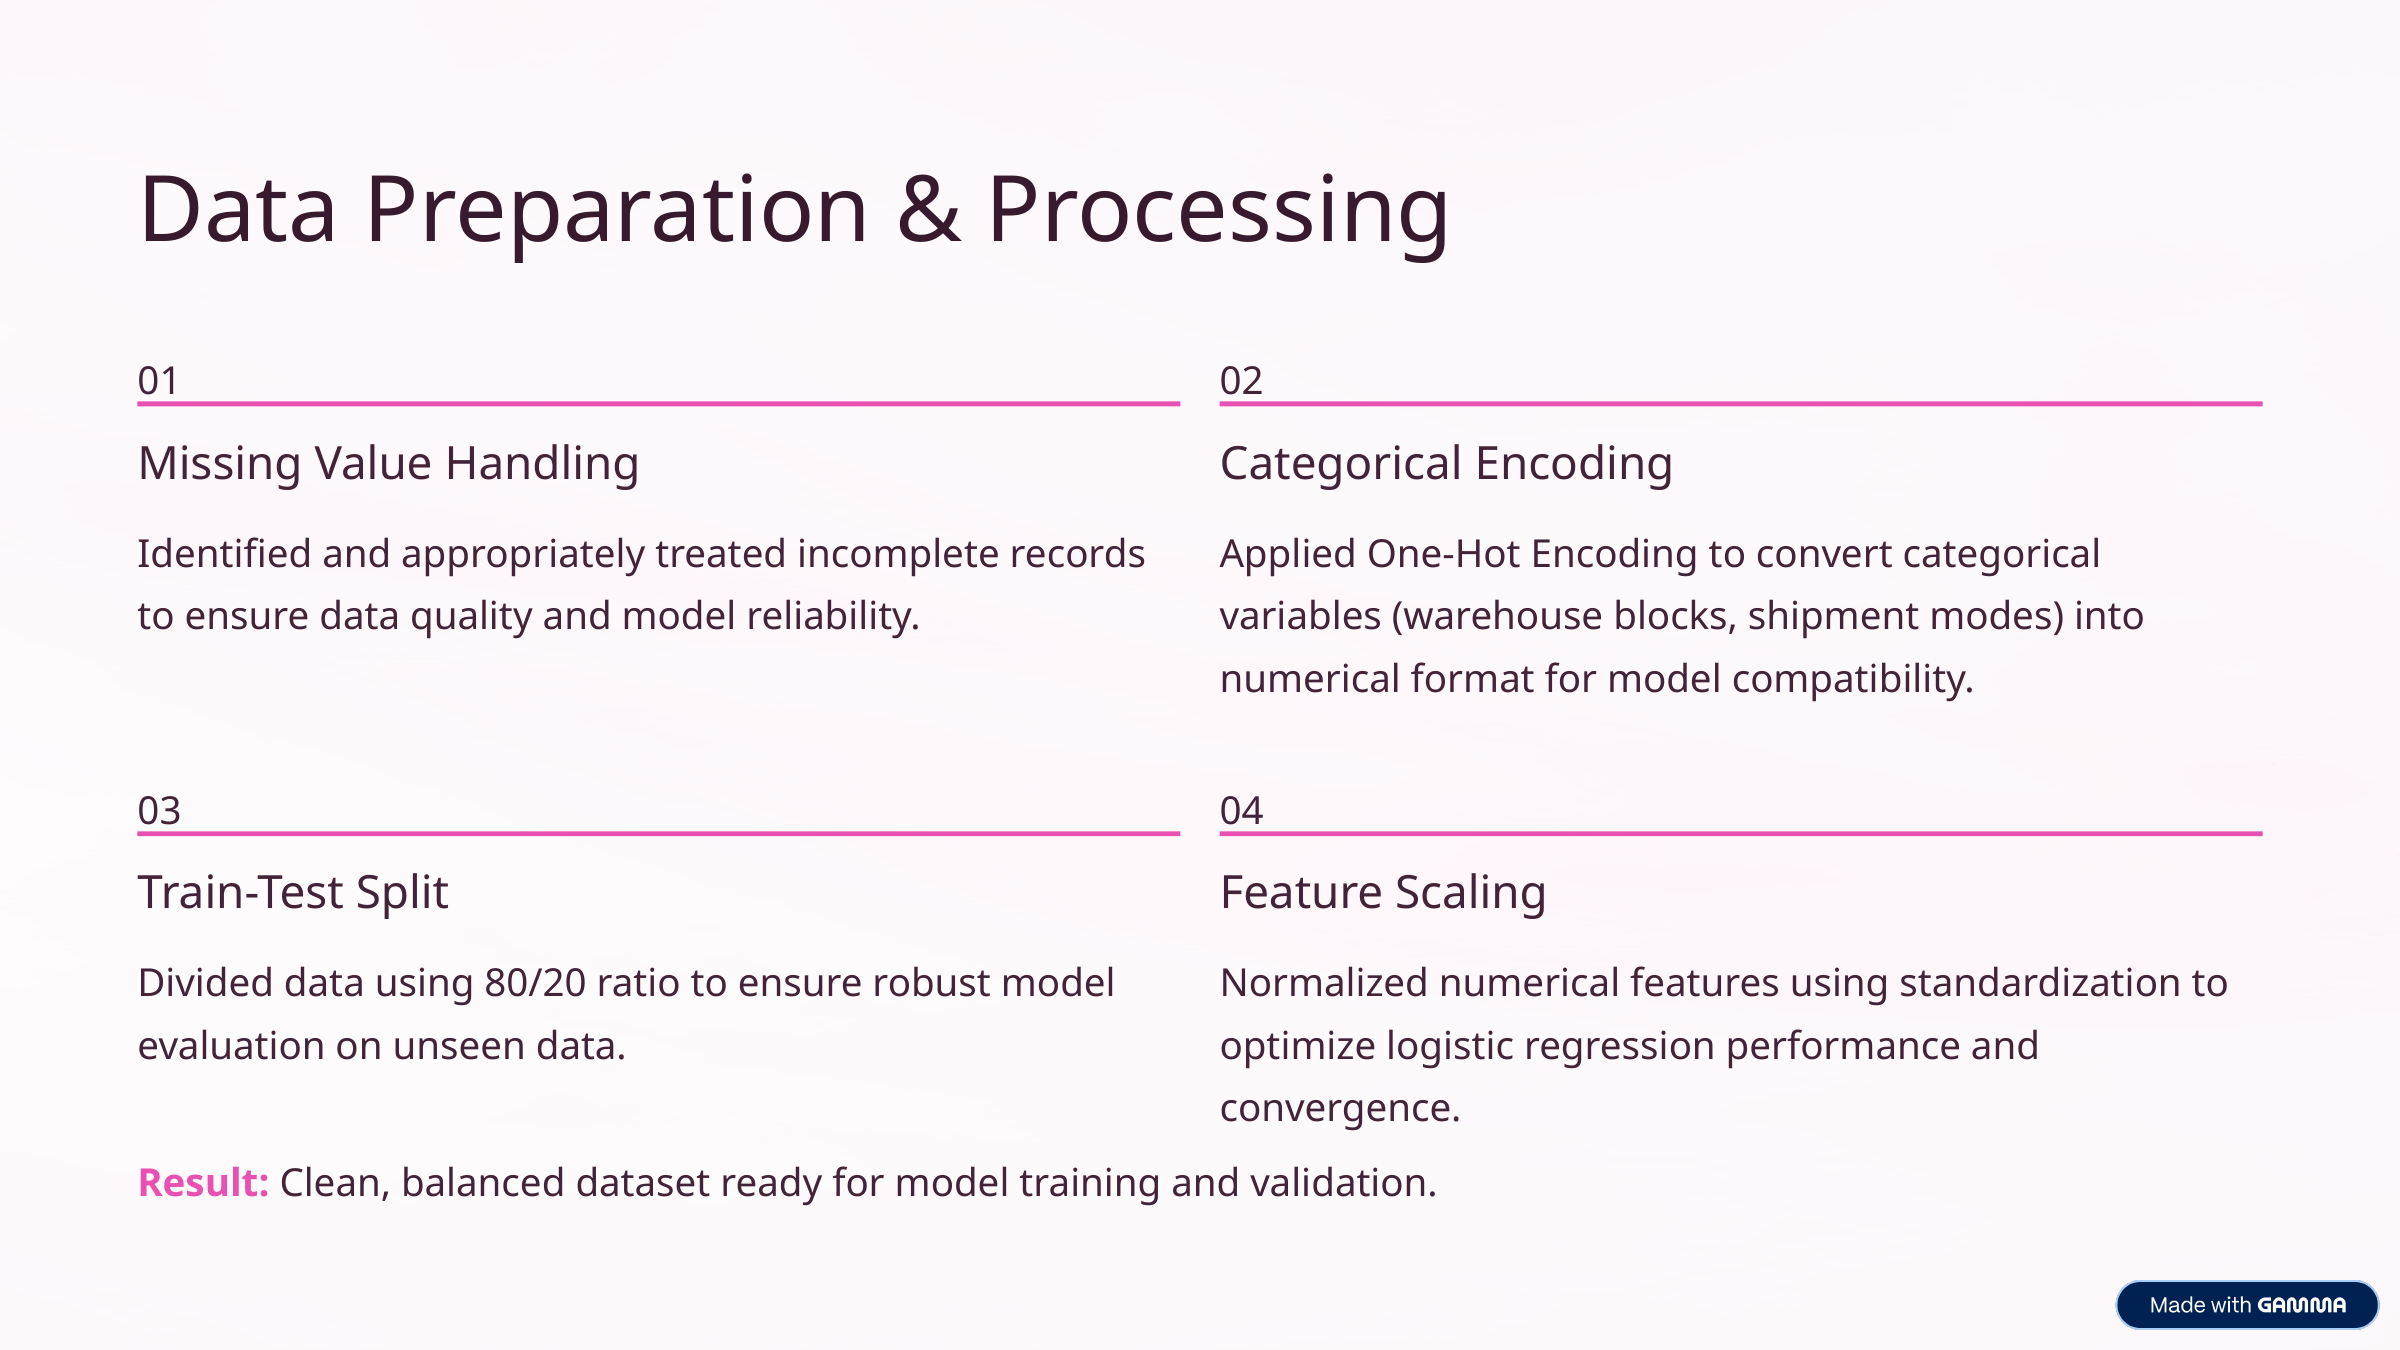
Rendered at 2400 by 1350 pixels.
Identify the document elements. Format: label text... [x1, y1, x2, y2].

text_box [137, 831, 1181, 837]
text_box 04 [1219, 769, 1259, 819]
text_box Applied One-Hot Encoding to convert categorical variables (warehouse blocks, shipment modes) into numerical format for model compatibility. [1219, 512, 2263, 701]
text_box 03 [137, 769, 177, 819]
picture [2106, 1271, 2389, 1339]
text_box [1219, 831, 2263, 837]
text_box [137, 401, 1181, 407]
text_box [1219, 401, 2263, 407]
text_box Train-Test Split [137, 860, 600, 919]
text_box Data Preparation & Processing [137, 145, 1545, 262]
text_box Identified and appropriately treated incomplete records to ensure data quality and model reliability. [137, 512, 1181, 638]
text_box Result: Clean, balanced dataset ready for model training and validation. [137, 1141, 2263, 1205]
text_box Normalized numerical features using standardization to optimize logistic regression performance and convergence. [1219, 942, 2263, 1068]
text_box 02 [1219, 339, 1259, 389]
text_box Categorical Encoding [1219, 431, 1714, 489]
text_box 01 [137, 339, 177, 389]
text_box Divided data using 80/20 ratio to ensure robust model evaluation on unseen data. [137, 942, 1181, 1068]
text_box Feature Scaling [1219, 860, 1682, 919]
text_box Missing Value Handling [137, 431, 686, 489]
